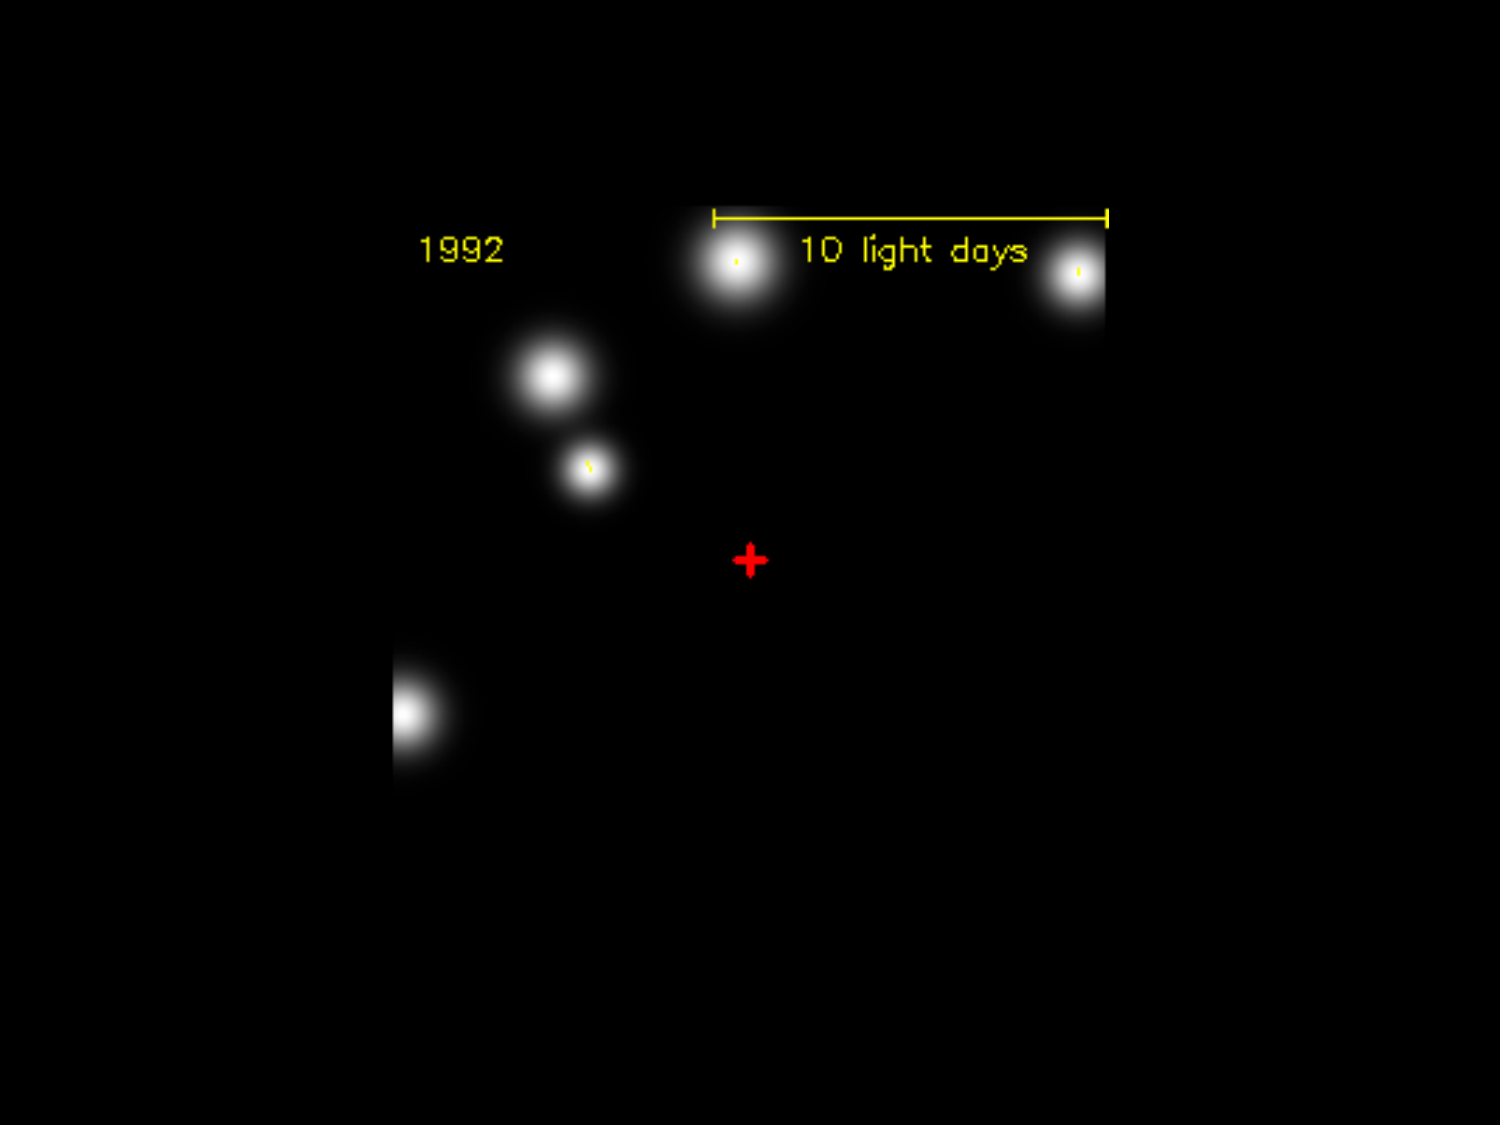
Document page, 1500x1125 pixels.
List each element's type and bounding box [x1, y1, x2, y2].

text_box [390, 203, 1110, 922]
